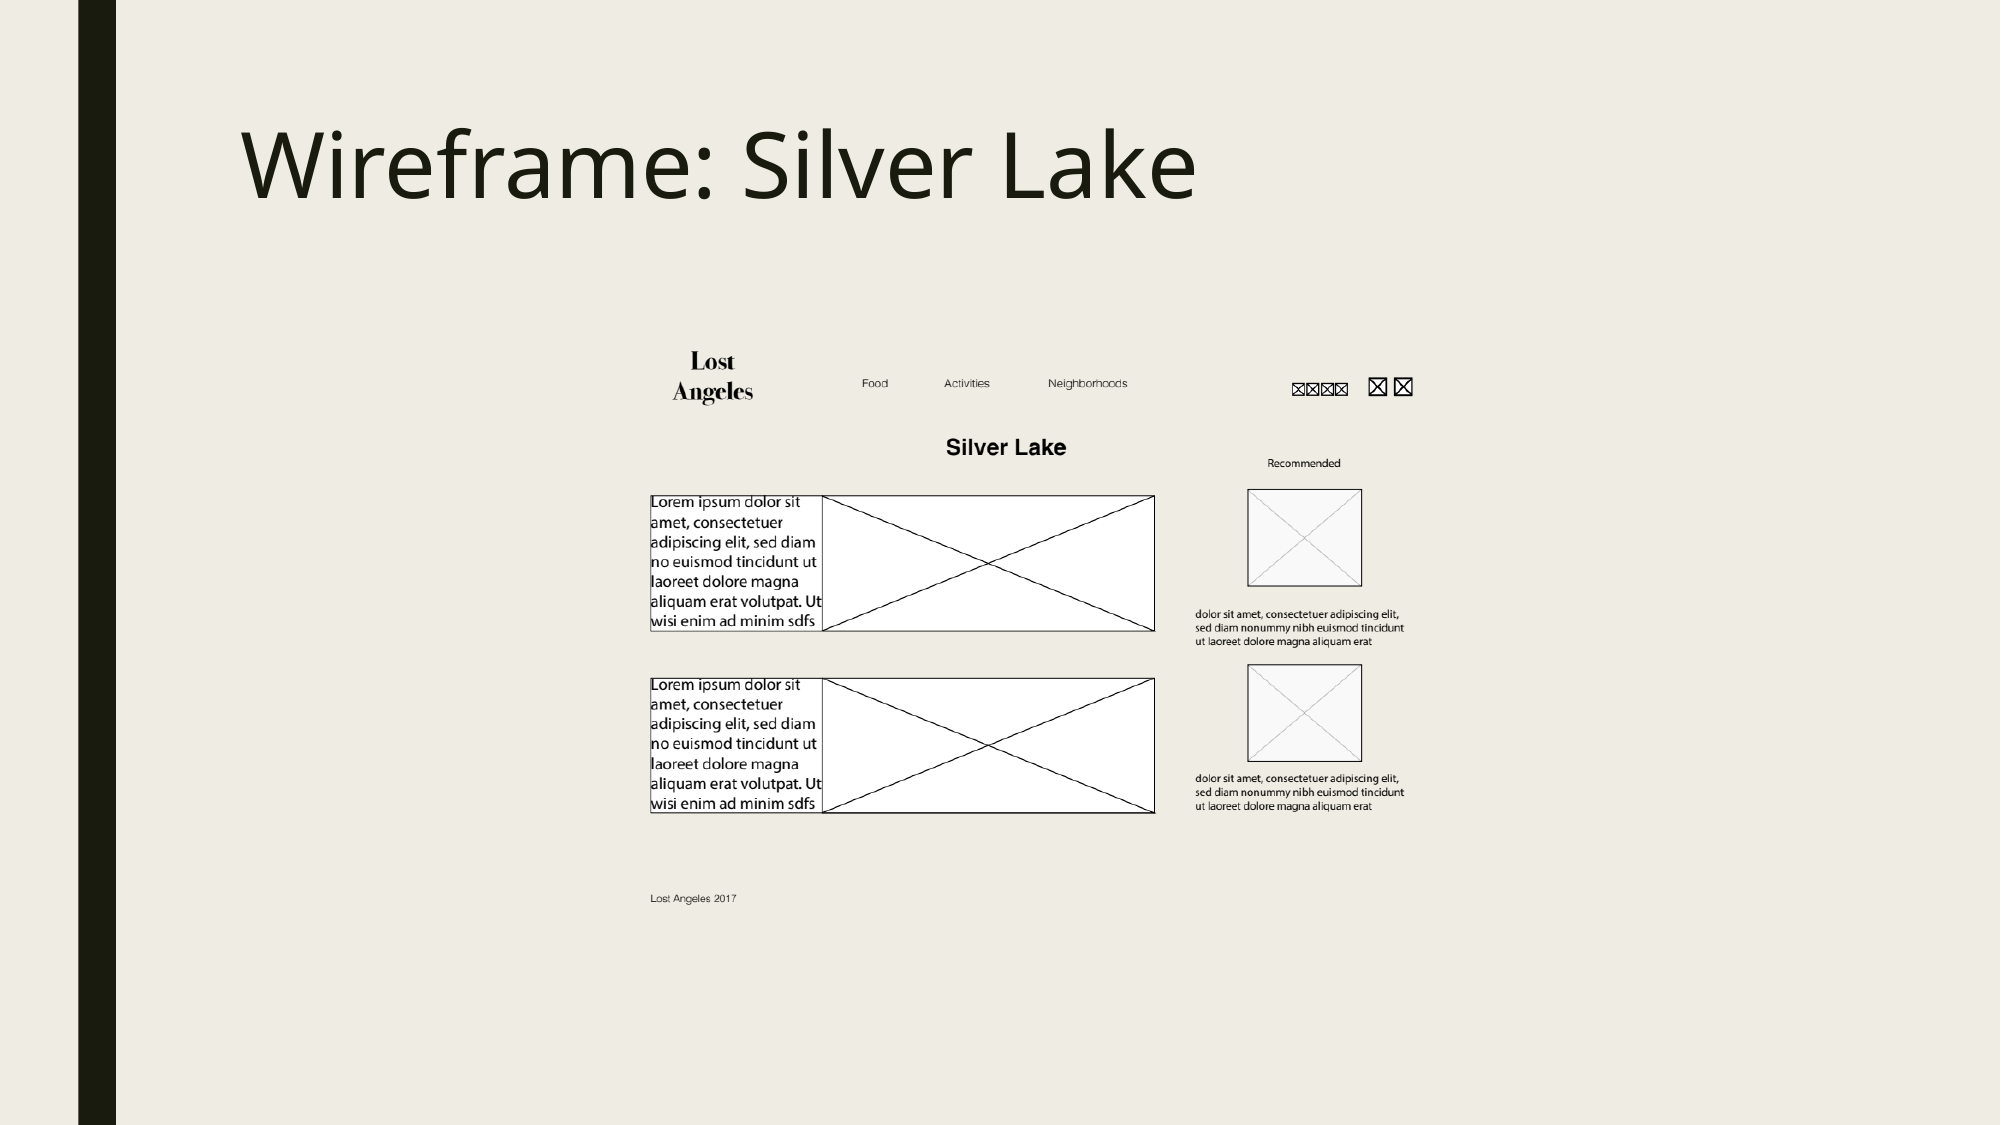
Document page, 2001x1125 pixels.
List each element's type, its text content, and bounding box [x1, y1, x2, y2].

title Wireframe: Silver Lake [225, 112, 1800, 357]
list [561, 261, 1464, 958]
